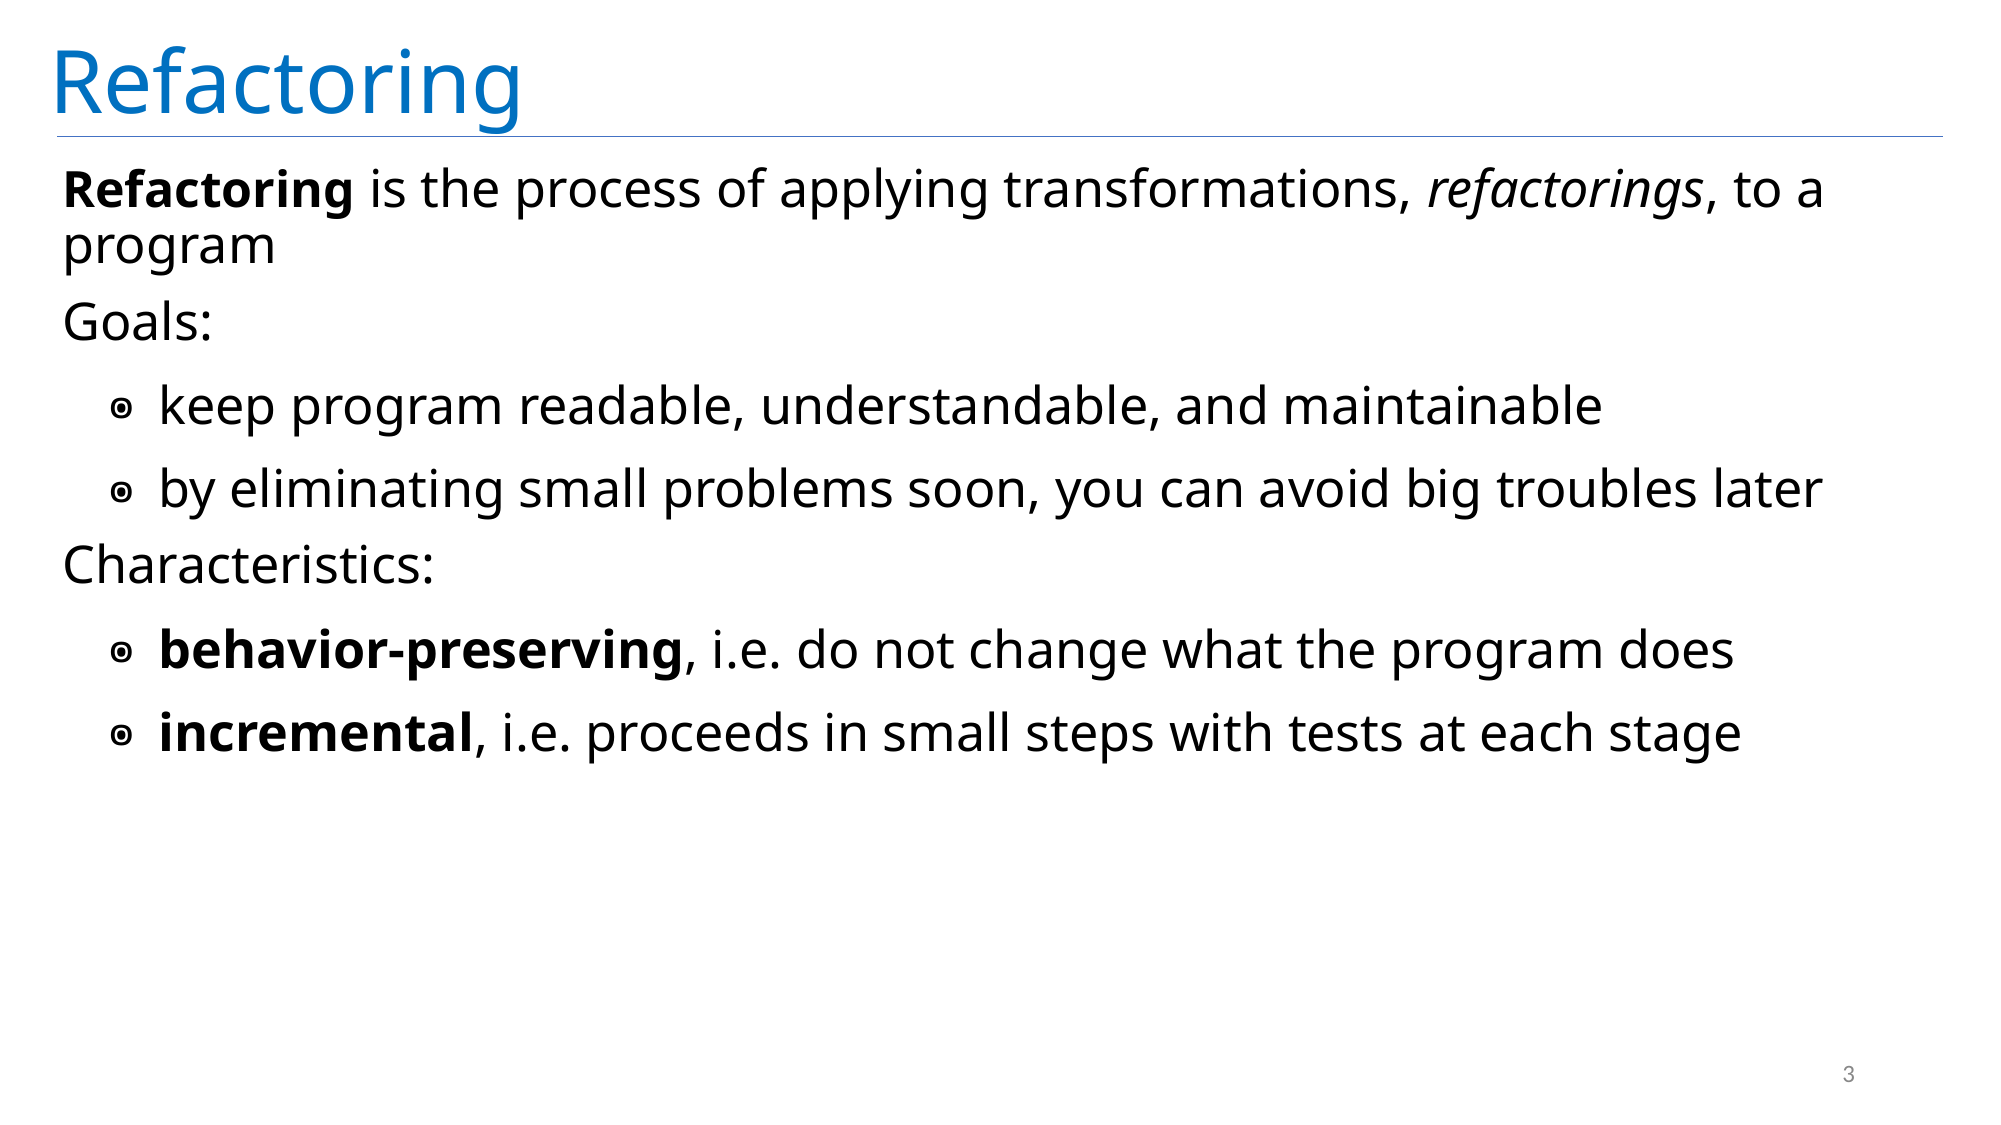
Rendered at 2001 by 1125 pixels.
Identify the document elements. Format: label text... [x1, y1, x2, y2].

list Refactoring is the process of applying transformations, refactorings, to a program Goals: keep program readable, understandable, and maintainable by eliminating small problems soon, you can avoid big troubles later Characteristics: behavior-preserving, i.e. do not change what the program does incremental, i.e. proceeds in small steps with tests at each stage [54, 154, 1975, 1061]
title Refactoring [41, 0, 2000, 141]
slide_number 3 [1832, 1051, 1863, 1094]
